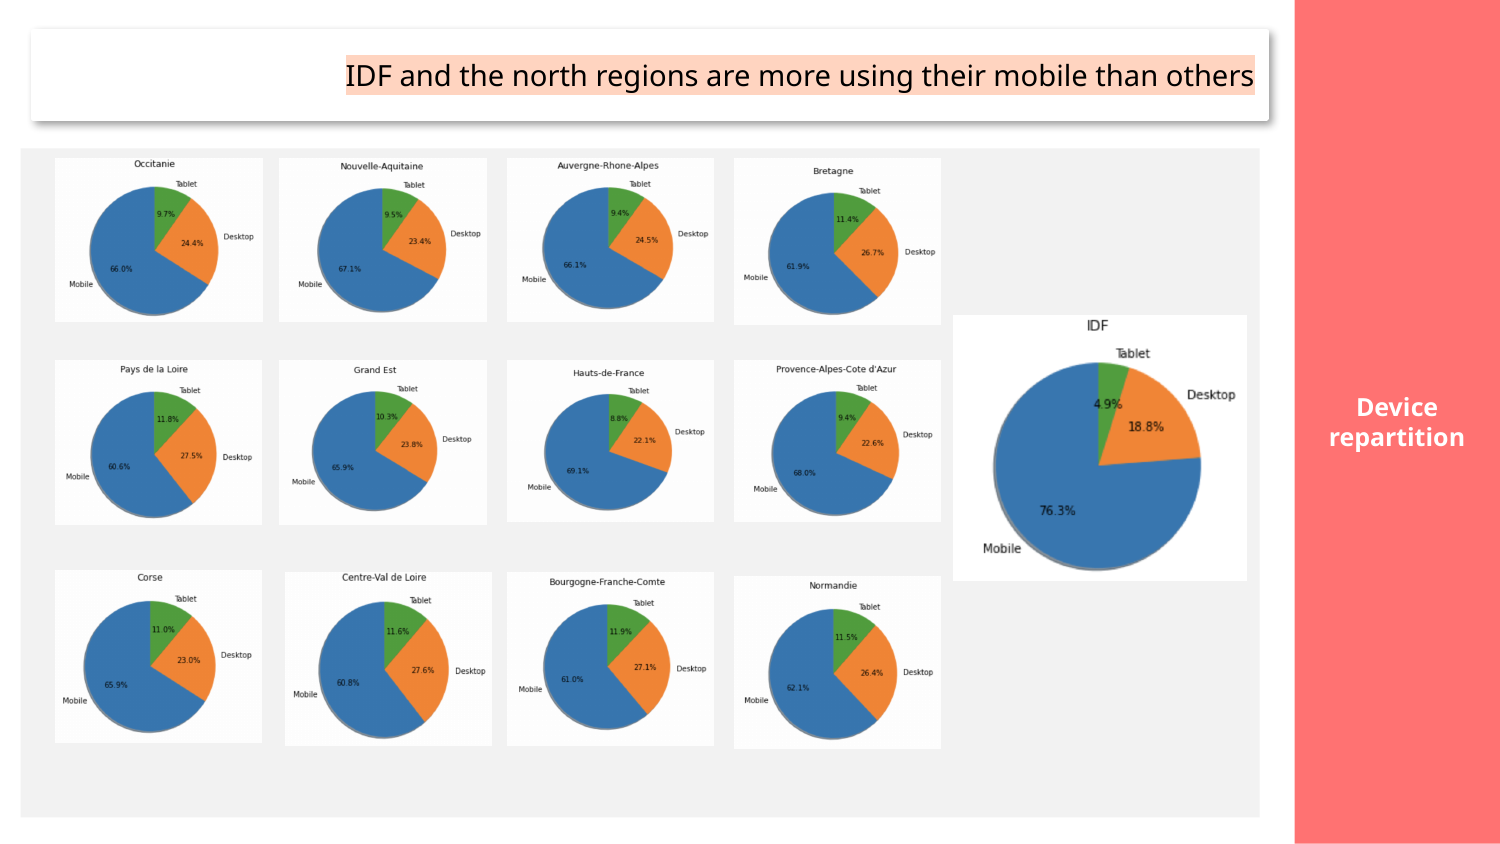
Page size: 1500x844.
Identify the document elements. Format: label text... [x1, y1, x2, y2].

picture [55, 569, 263, 744]
picture [55, 360, 263, 525]
picture [284, 572, 492, 746]
text_box [1294, 457, 1500, 844]
text_box [20, 148, 1260, 818]
picture [506, 158, 714, 322]
picture [506, 572, 714, 746]
text_box [1294, 0, 1500, 385]
picture [279, 158, 487, 322]
picture [55, 158, 263, 322]
text_box Device repartition [1294, 385, 1500, 457]
picture [506, 360, 714, 523]
picture [279, 360, 487, 525]
picture [733, 575, 941, 749]
picture [733, 360, 941, 523]
picture [953, 315, 1247, 581]
picture [733, 157, 941, 325]
text_box IDF and the north regions are more using their mobile than others [32, 31, 1267, 119]
